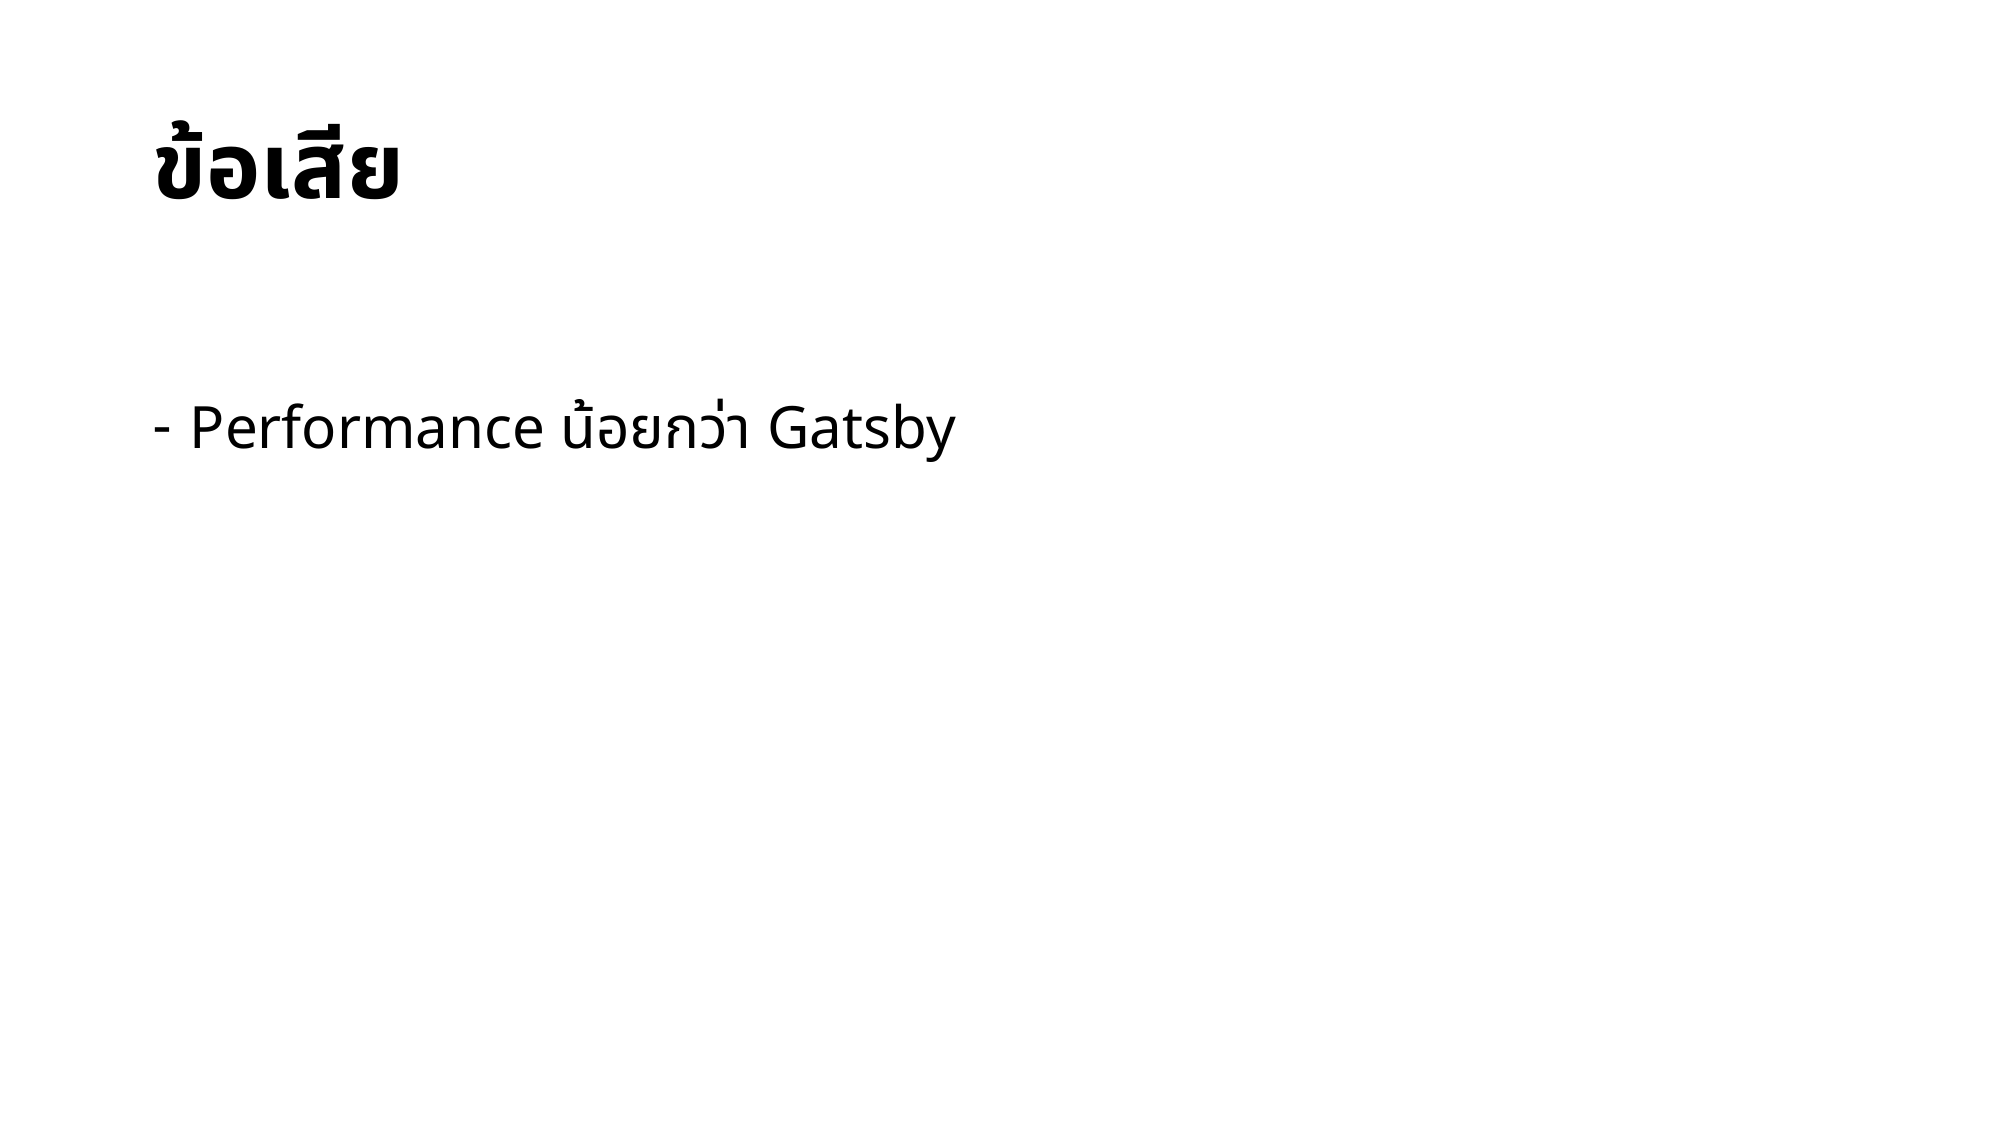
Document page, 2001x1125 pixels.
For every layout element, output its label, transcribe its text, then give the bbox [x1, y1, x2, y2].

title ข้อเสีย [137, 59, 1863, 278]
list Performance น้อยกว่า Gatsby [137, 299, 988, 1014]
